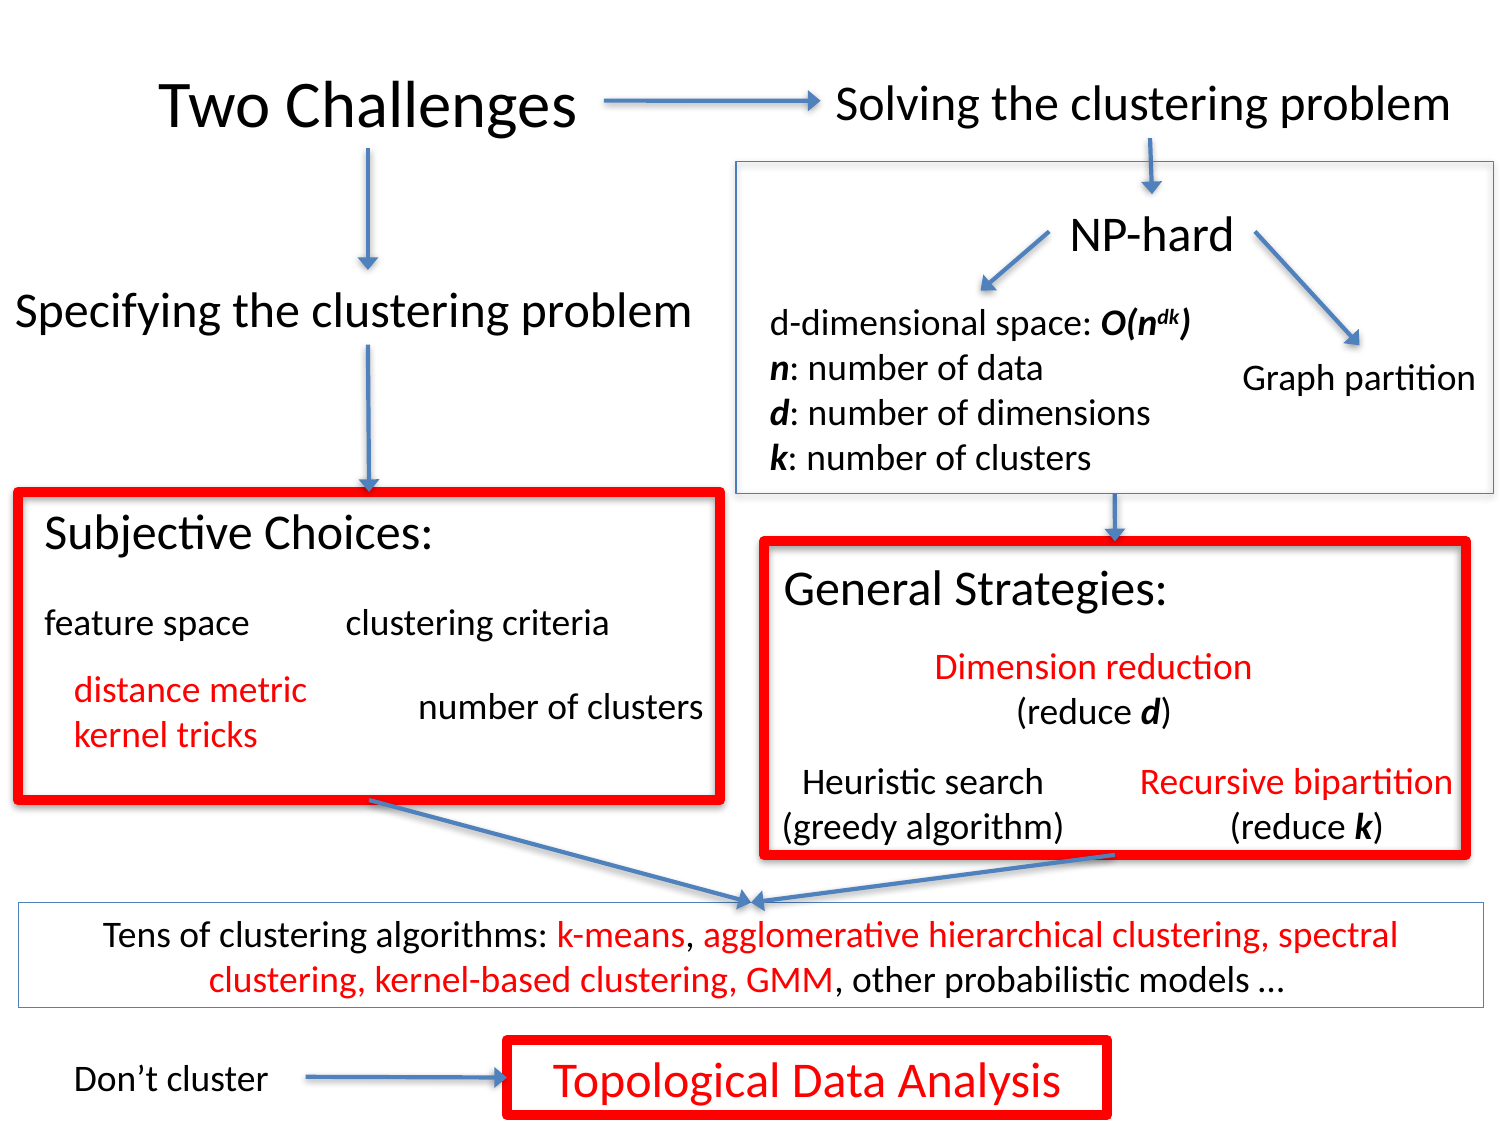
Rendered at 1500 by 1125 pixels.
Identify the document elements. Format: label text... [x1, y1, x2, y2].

text_box Solving the clustering problem [820, 63, 1480, 139]
text_box Topological Data Analysis [506, 1040, 1108, 1115]
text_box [735, 161, 1494, 494]
text_box Two Challenges [131, 53, 604, 148]
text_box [17, 491, 732, 801]
text_box Don’t cluster [59, 1046, 306, 1107]
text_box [750, 854, 1116, 903]
text_box Specifying the clustering problem [0, 269, 729, 345]
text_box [368, 799, 752, 903]
text_box Tens of clustering algorithms: k-means, agglomerative hierarchical clustering, spectral clustering, kernel-based clustering, GMM, other probabilistic models … [18, 902, 1484, 1008]
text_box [752, 540, 1489, 856]
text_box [1149, 138, 1153, 159]
